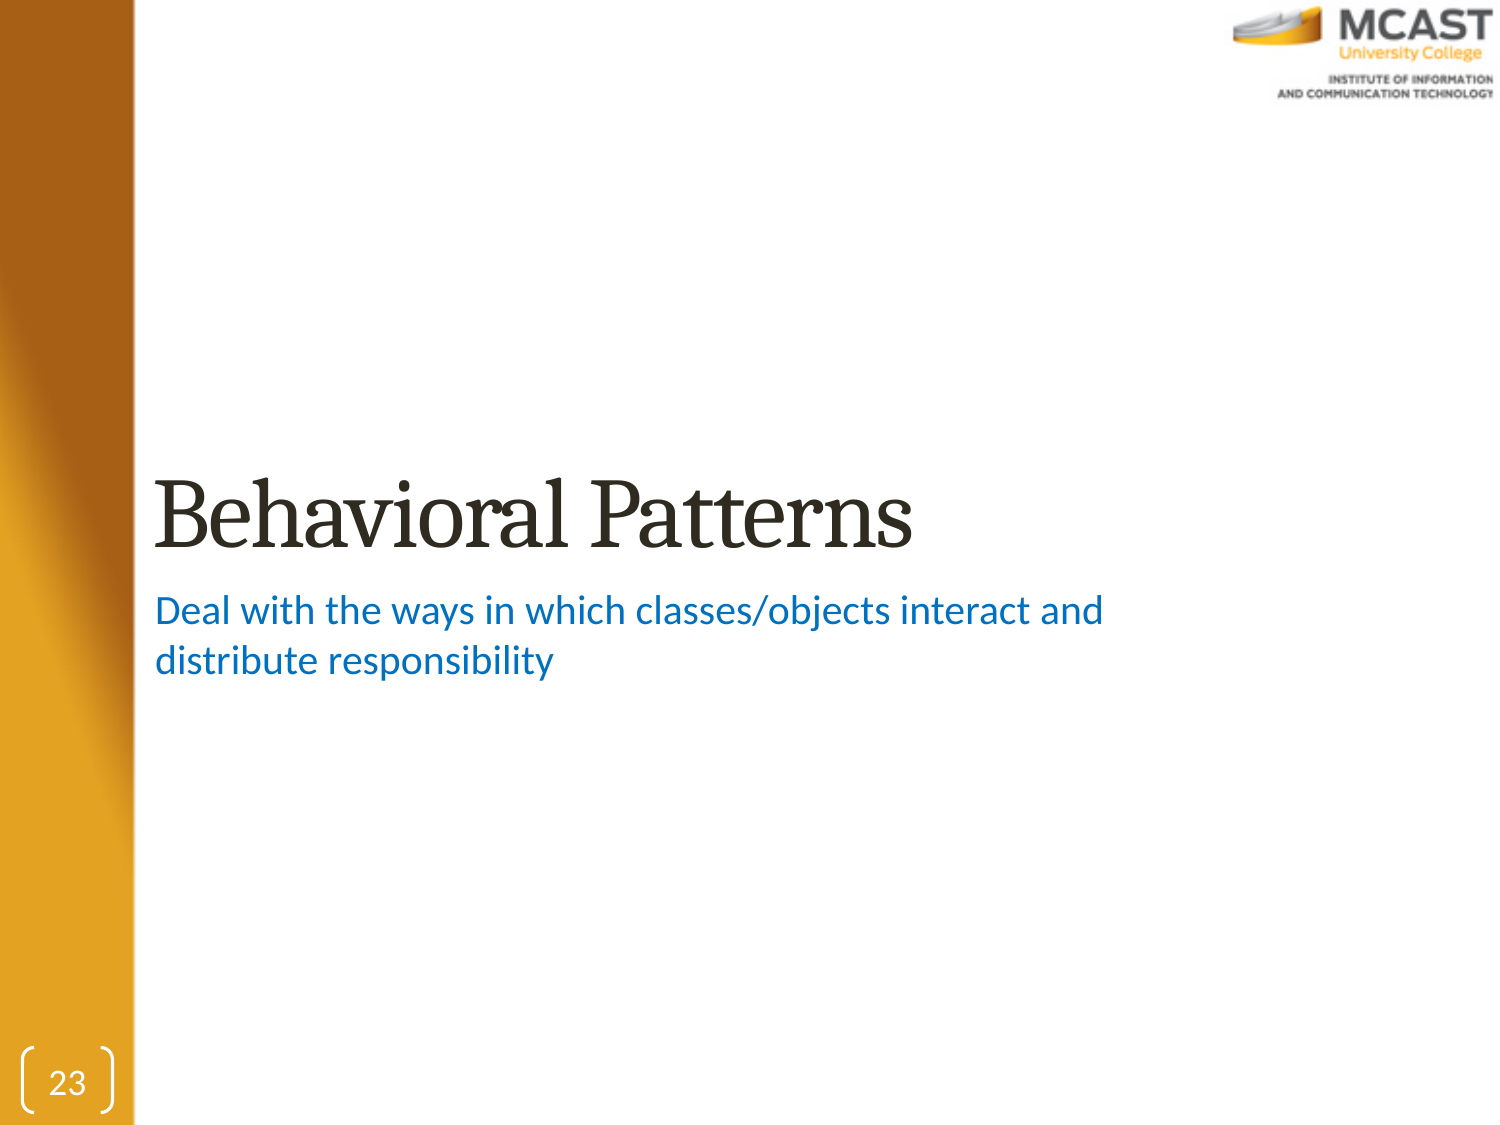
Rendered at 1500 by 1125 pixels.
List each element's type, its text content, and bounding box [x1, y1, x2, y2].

subtitle Deal with the ways in which classes/objects interact and distribute responsibility [140, 575, 1200, 750]
slide_number 23 [20, 1045, 115, 1115]
picture [0, 0, 1500, 1125]
title Behavioral Patterns [137, 149, 1375, 575]
